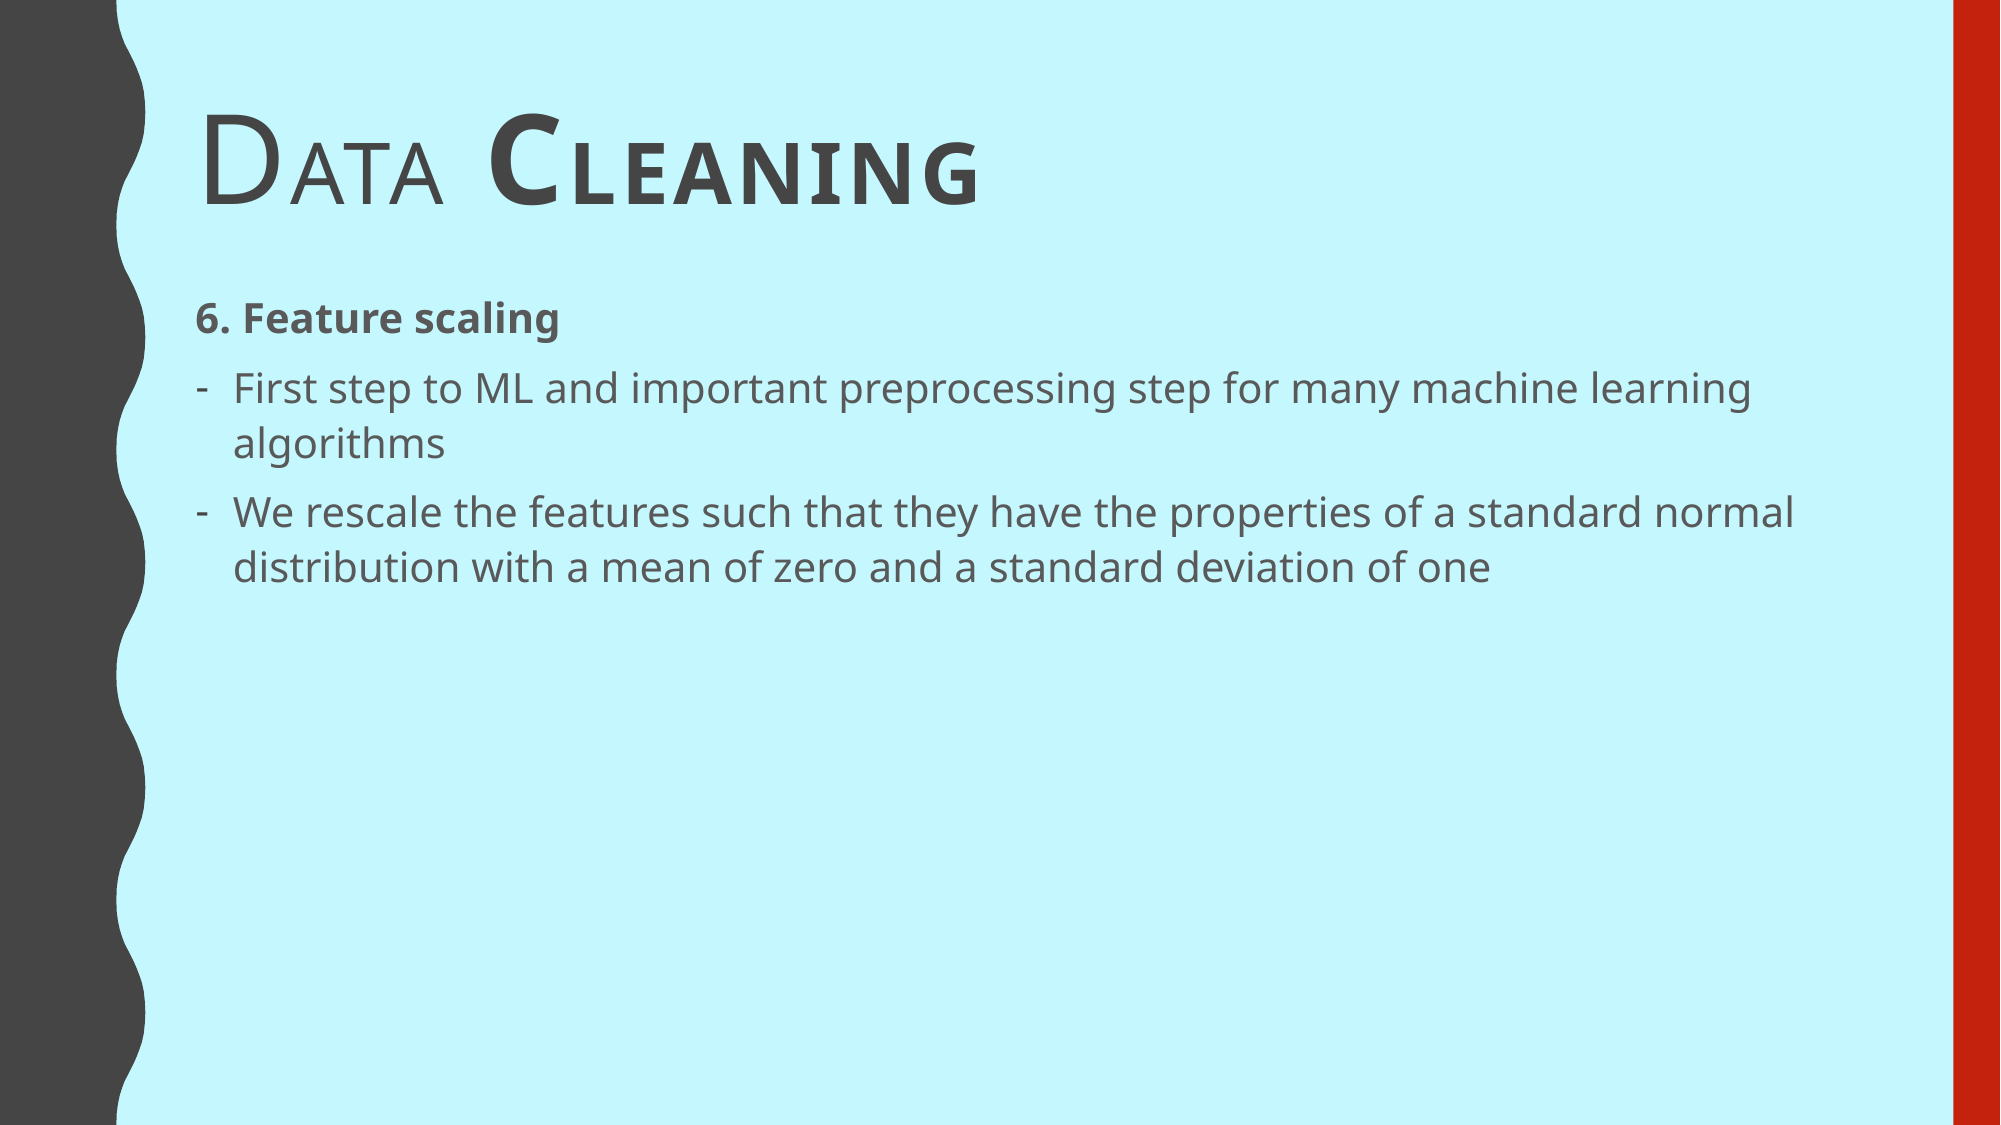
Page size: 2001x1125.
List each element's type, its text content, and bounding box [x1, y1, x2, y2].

text_box Data Cleaning [180, 89, 1906, 307]
list 6. Feature scaling First step to ML and important preprocessing step for many machine learning algorithms We rescale the features such that they have the properties of a standard normal distribution with a mean of zero and a standard deviation of one [180, 307, 1906, 994]
